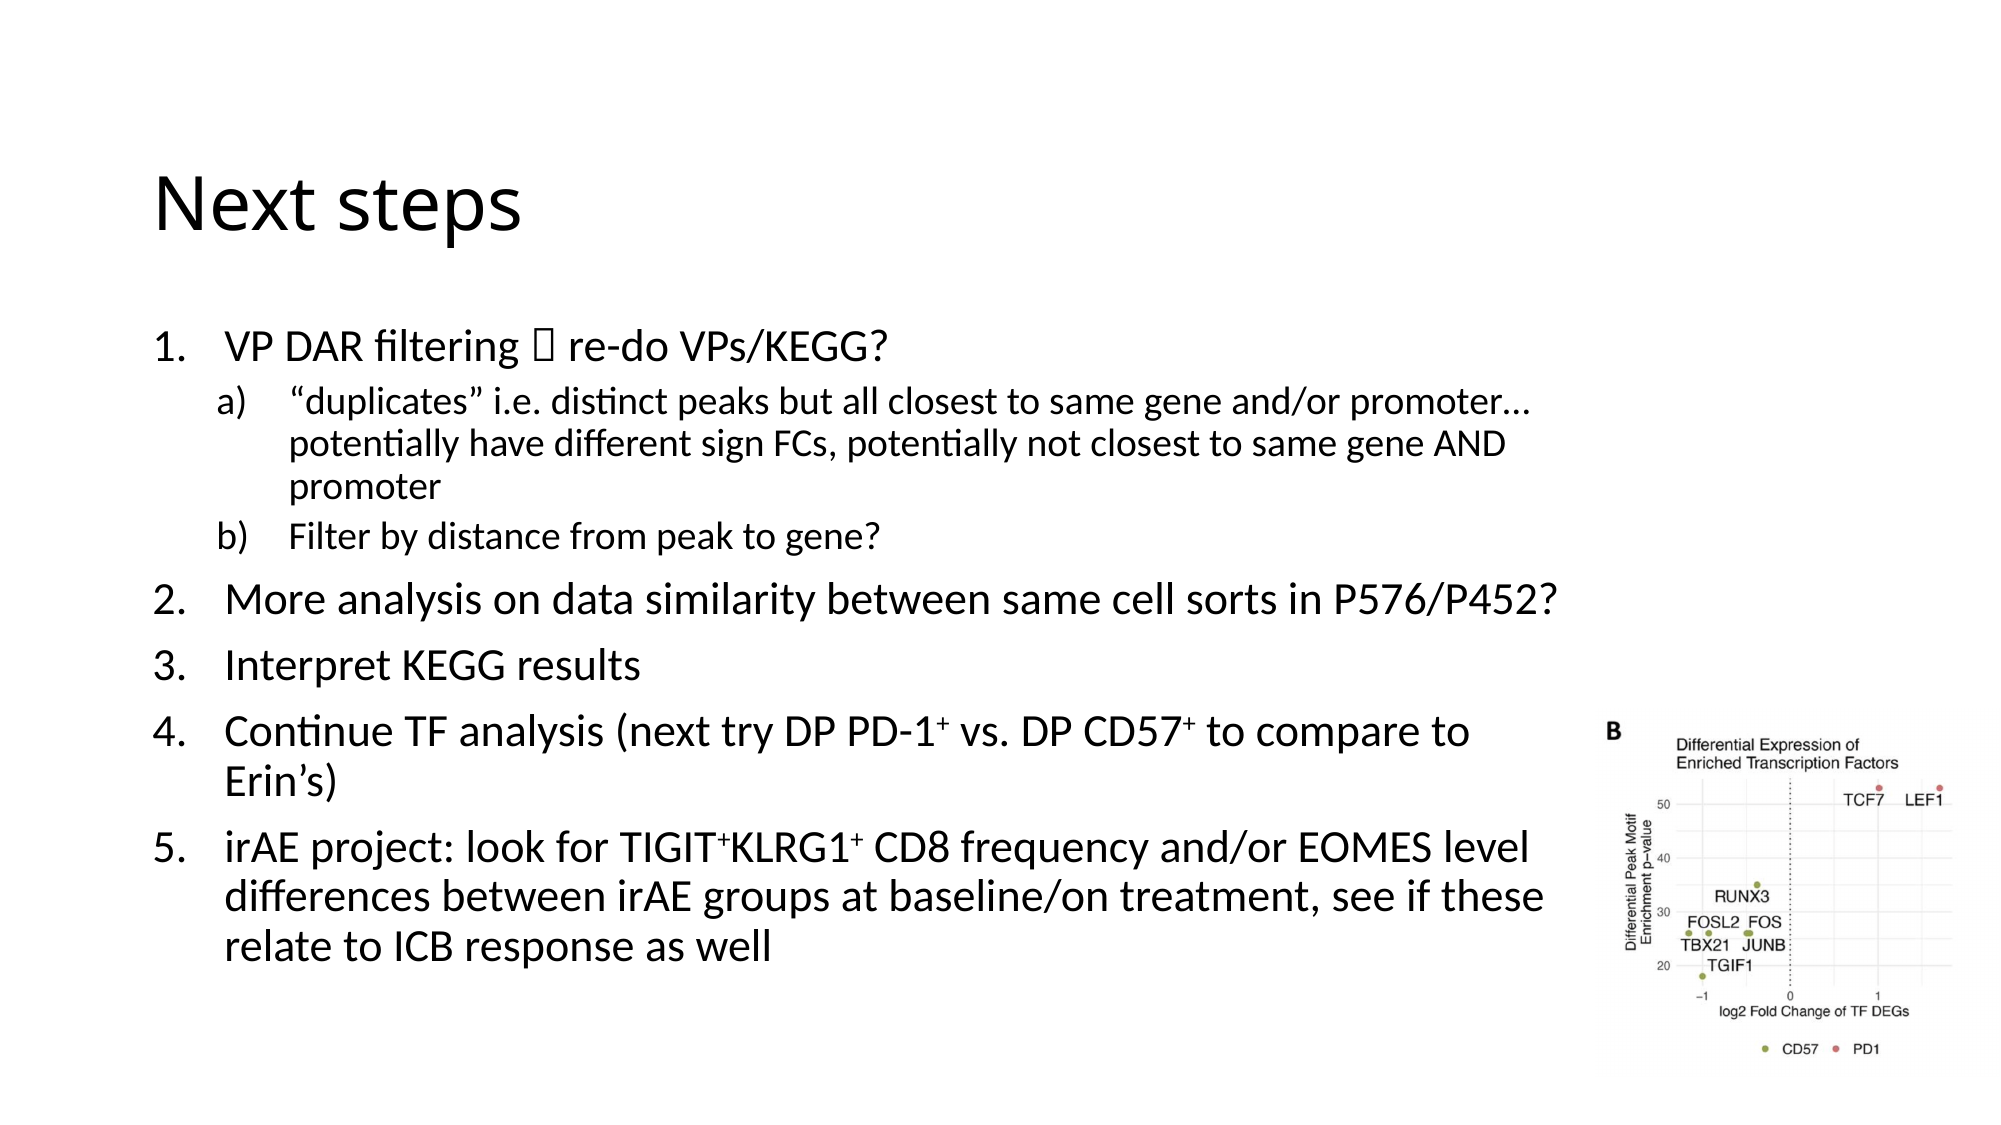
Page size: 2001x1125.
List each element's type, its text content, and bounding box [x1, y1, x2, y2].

picture [1595, 708, 2000, 1077]
list VP DAR filtering  re-do VPs/KEGG? “duplicates” i.e. distinct peaks but all closest to same gene and/or promoter… potentially have different sign FCs, potentially not closest to same gene AND promoter Filter by distance from peak to gene? More analysis on data similarity between same cell sorts in P576/P452? Interpret KEGG results Continue TF analysis (next try DP PD-1+ vs. DP CD57+ to compare to Erin’s) irAE project: look for TIGIT+KLRG1+ CD8 frequency and/or EOMES level differences between irAE groups at baseline/on treatment, see if these relate to ICB response as well [137, 314, 1603, 1028]
title Next steps [137, 97, 1866, 315]
